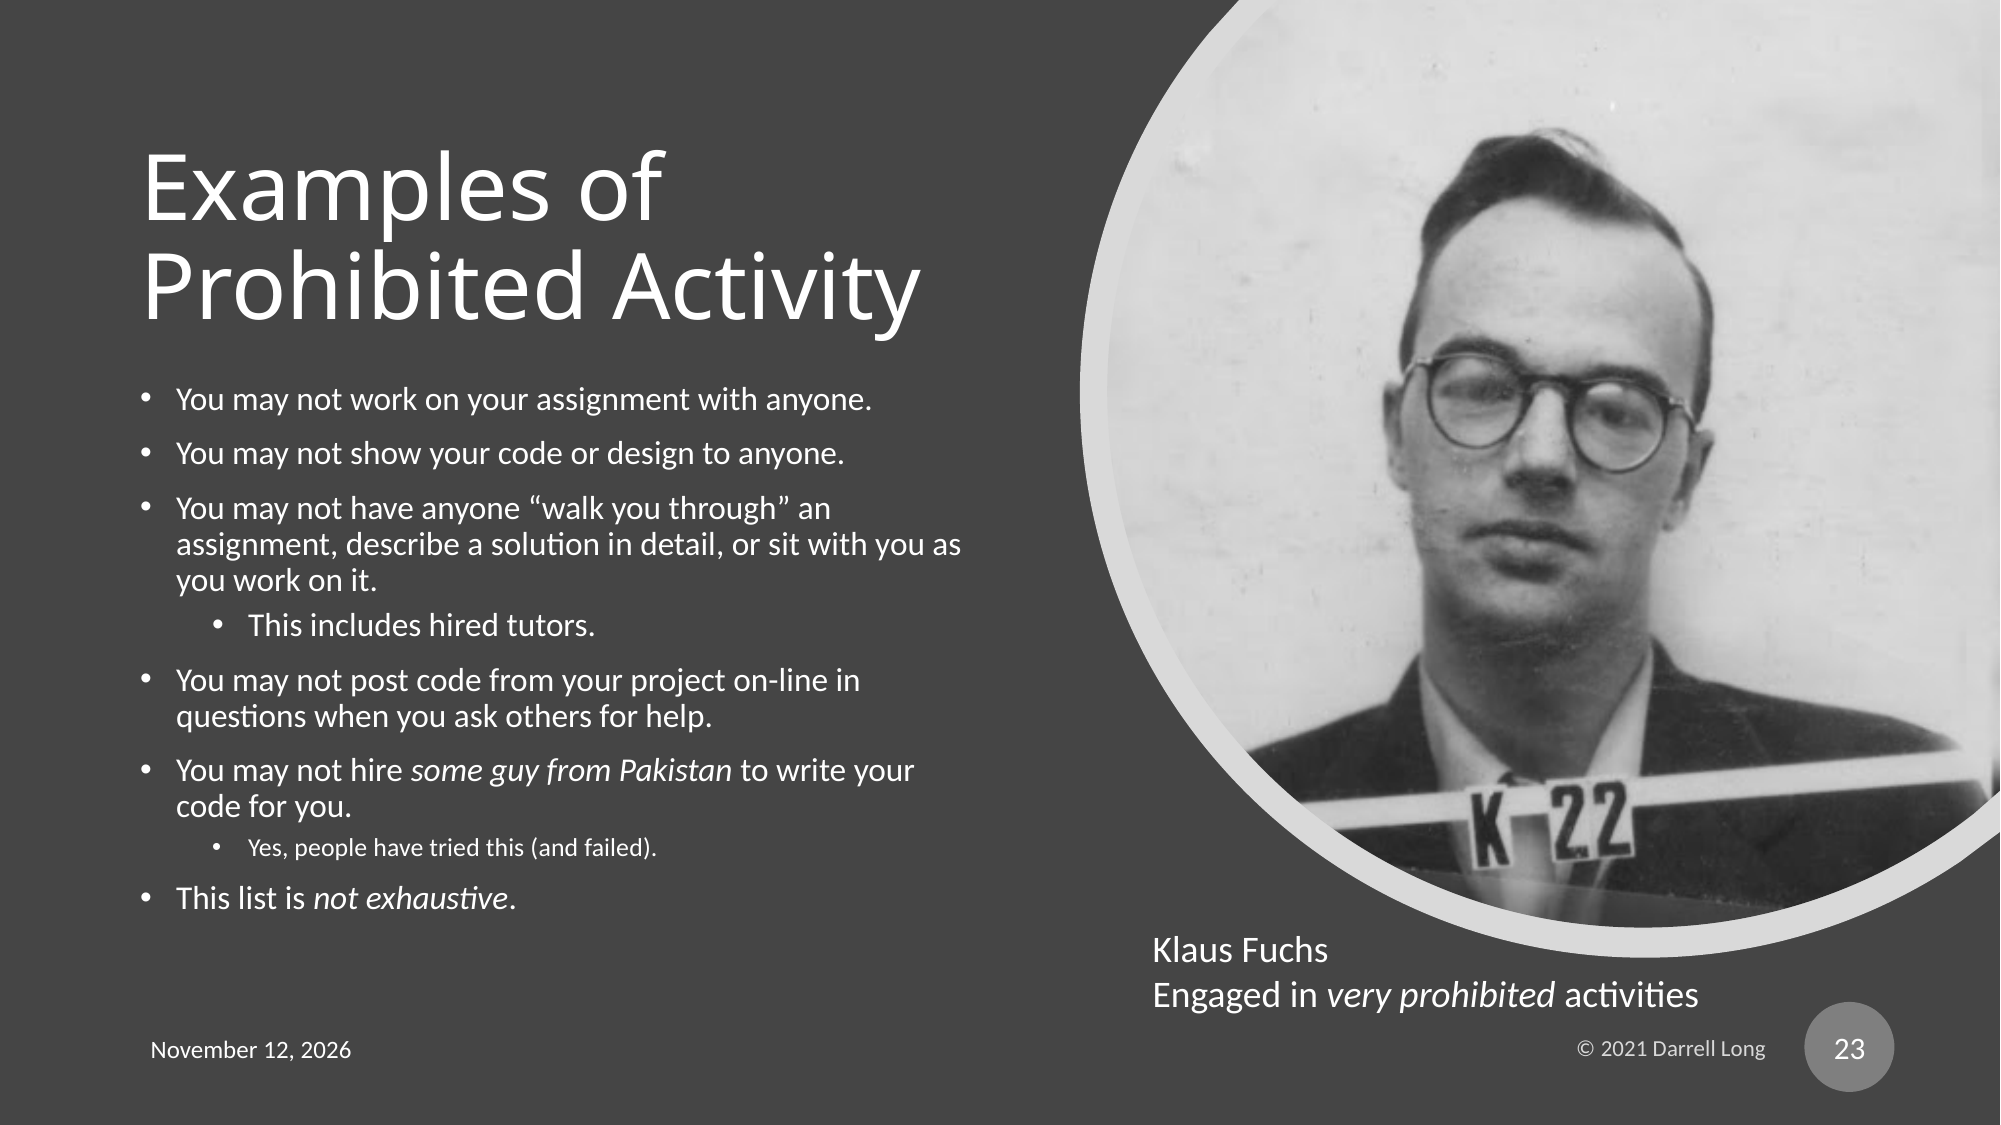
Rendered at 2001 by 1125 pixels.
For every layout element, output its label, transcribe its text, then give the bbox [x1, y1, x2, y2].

picture [1107, 0, 2000, 928]
slide_number 23 [1804, 1001, 1895, 1092]
text_box [1078, 215, 1107, 570]
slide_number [135, 1018, 586, 1079]
list You may not work on your assignment with anyone. You may not show your code or design to anyone. You may not have anyone “walk you through” an assignment, describe a solution in detail, or sit with you as you work on it. This includes hired tutors. You may not post code from your project on-line in questions when you ask others for help. You may not hire some guy from Pakistan to write your code for you. Yes, people have tried this (and failed). This list is not exhaustive. [125, 373, 997, 928]
footer © 2021 Darrell Long [993, 1016, 1781, 1077]
title Examples of Prohibited Activity [125, 131, 997, 350]
text_box Klaus Fuchs Engaged in very prohibited activities [1137, 928, 1825, 1023]
